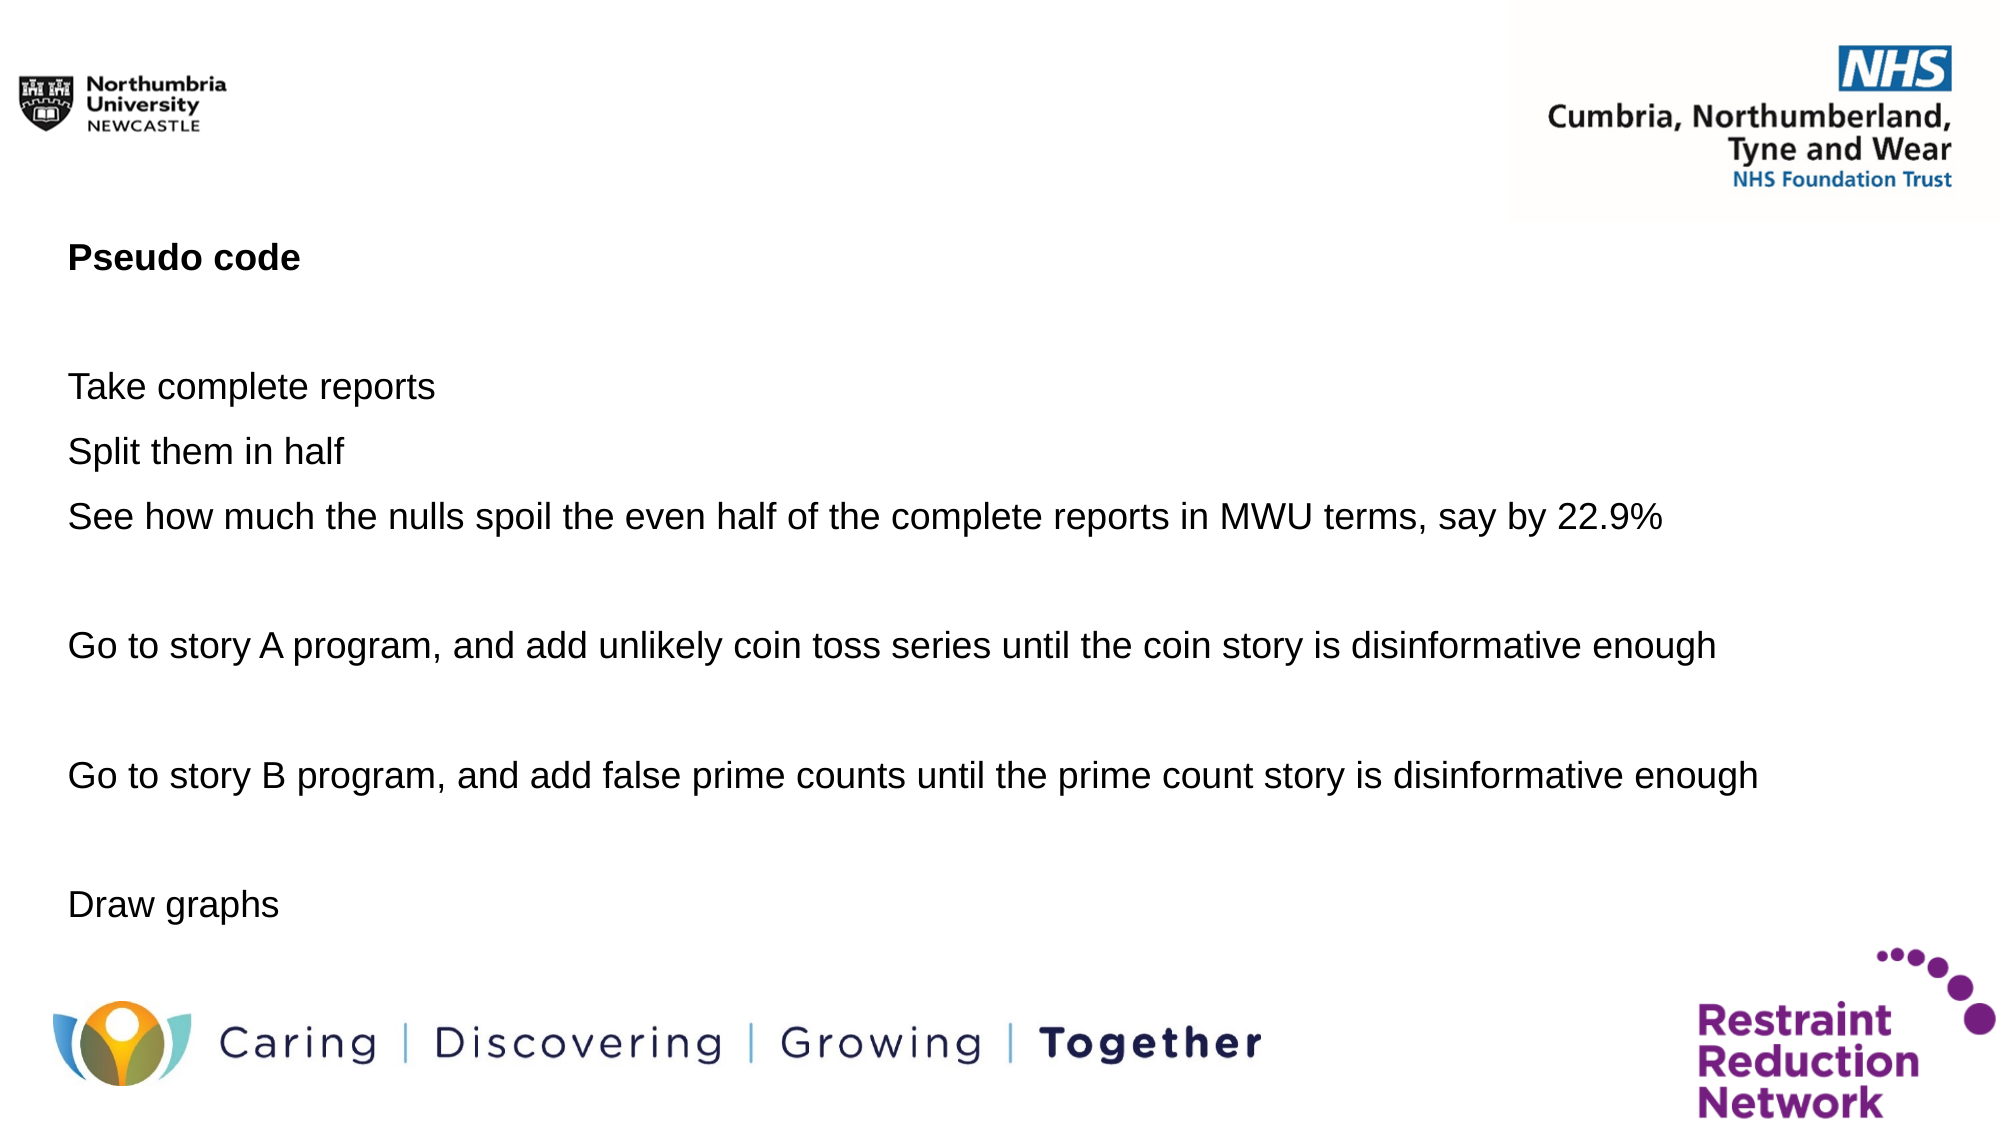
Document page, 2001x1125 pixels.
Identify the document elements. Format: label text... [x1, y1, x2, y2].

picture [1687, 939, 2000, 1125]
picture [52, 1001, 1262, 1086]
text_box Pseudo code Take complete reports Split them in half See how much the nulls spoil the even half of the complete reports in MWU terms, say by 22.9% Go to story A program, and add unlikely coin toss series until the coin story is disinformative enough Go to story B program, and add false prime counts until the prime count story is disinformative enough Draw graphs [53, 222, 2000, 933]
picture [1509, 0, 2000, 223]
picture [0, 0, 247, 209]
